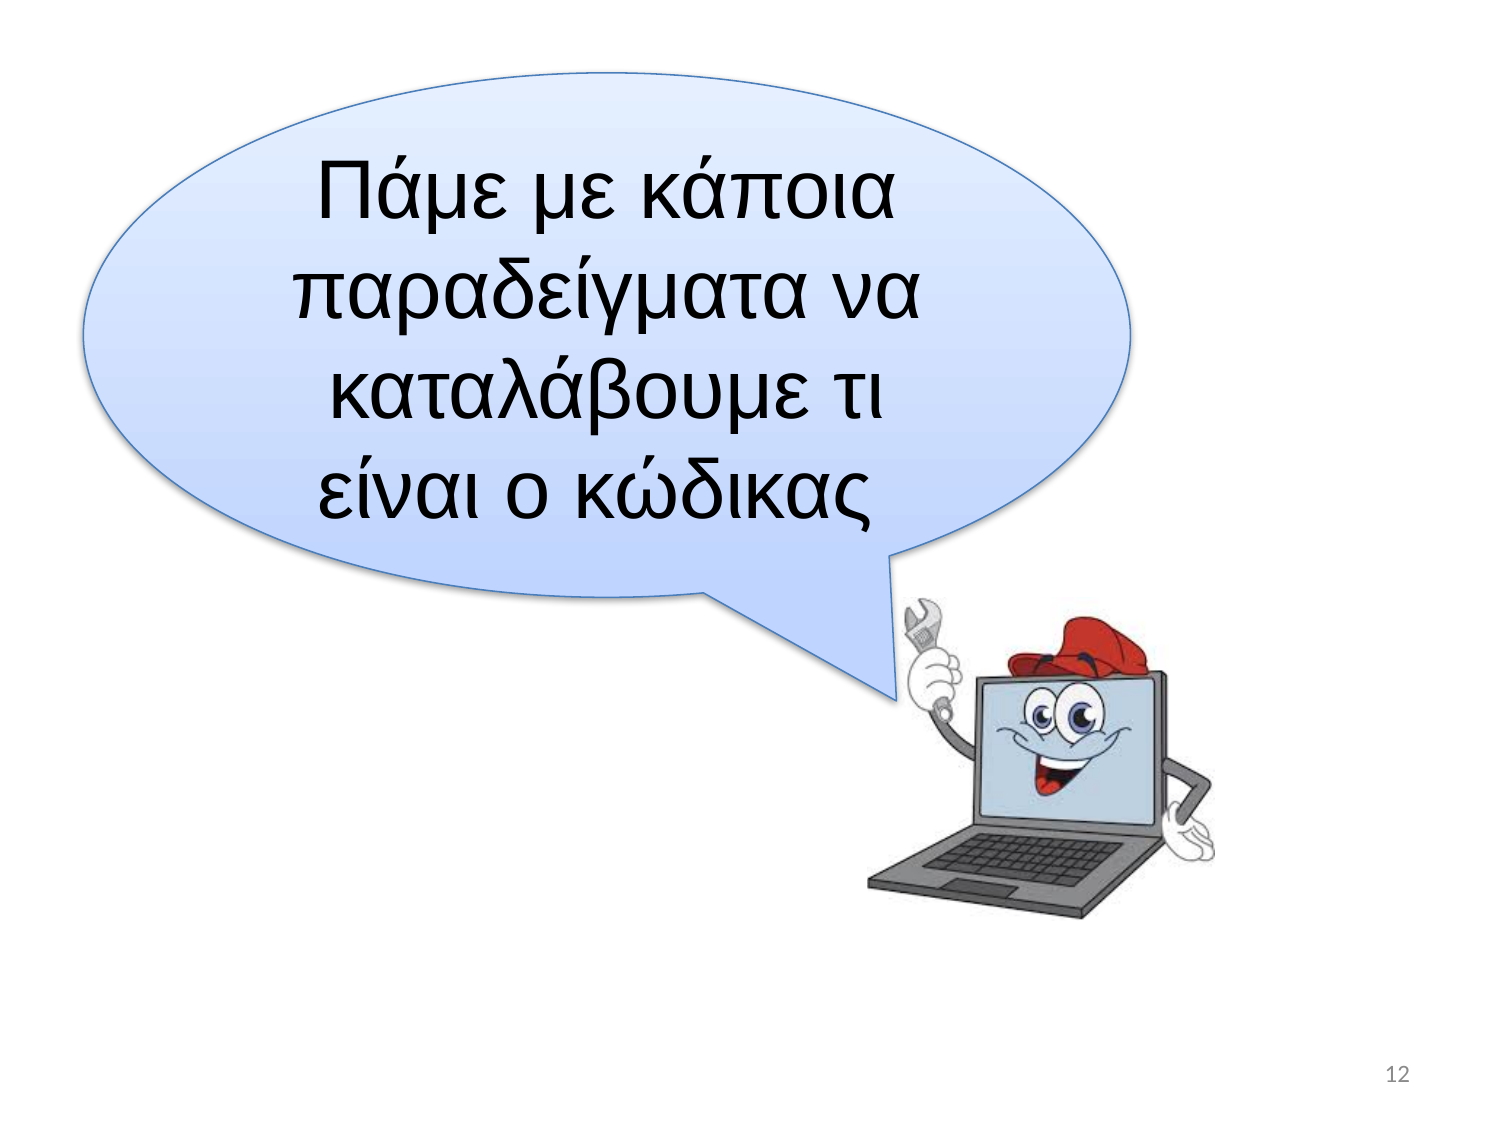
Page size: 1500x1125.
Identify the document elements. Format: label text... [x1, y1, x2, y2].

slide_number 12 [1074, 1042, 1425, 1103]
text_box Πάμε με κάποια παραδείγματα να καταλάβουμε τι είναι ο κώδικας [82, 72, 1132, 683]
picture [866, 597, 1215, 921]
